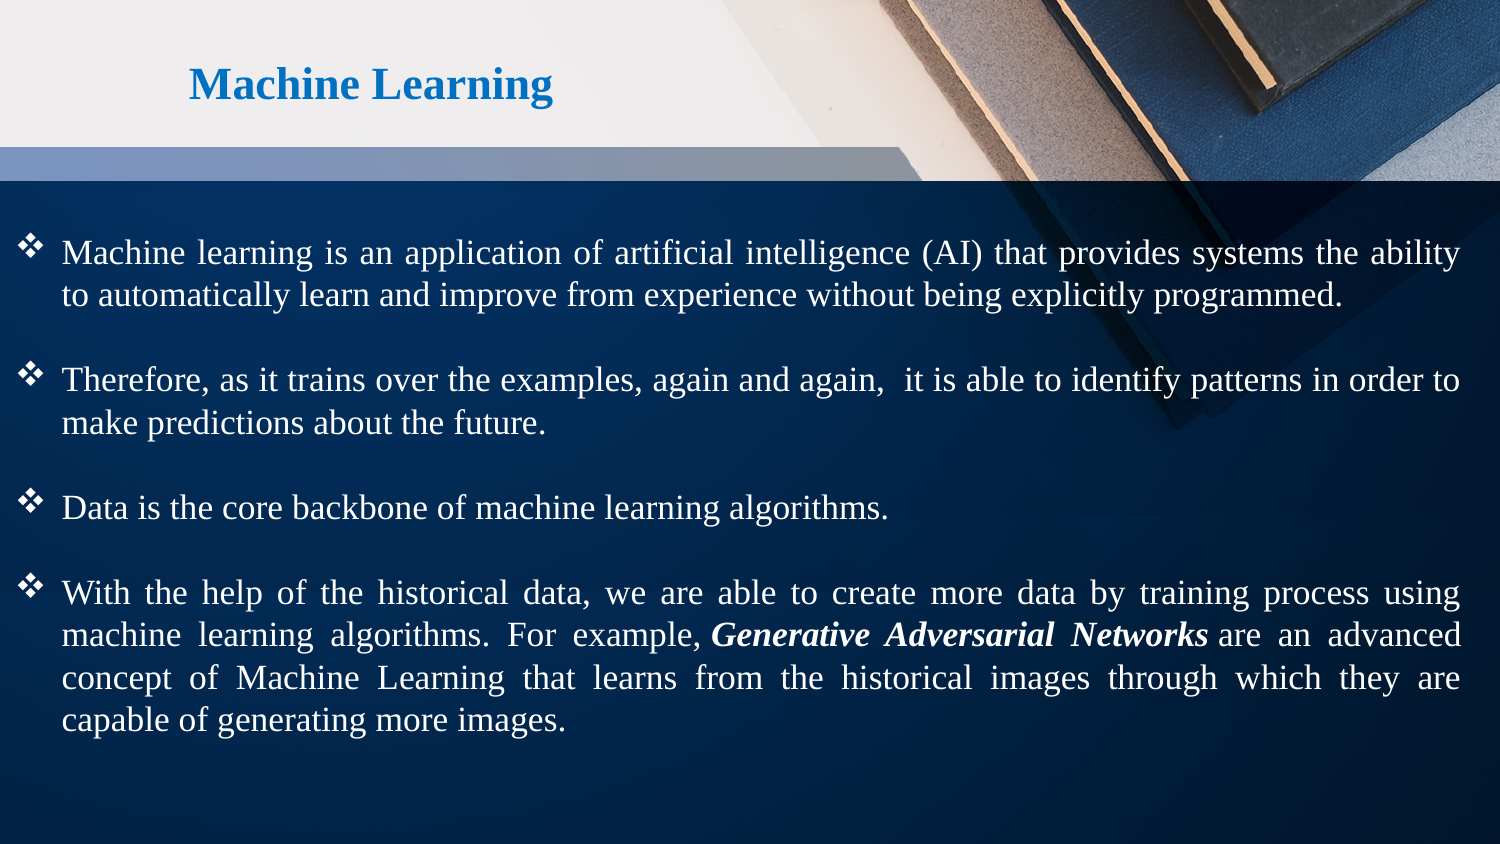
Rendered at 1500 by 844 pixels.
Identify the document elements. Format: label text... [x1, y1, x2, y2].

picture [0, 0, 1500, 844]
text_box Machine learning is an application of artificial intelligence (AI) that provides systems the ability to automatically learn and improve from experience without being explicitly programmed. Therefore, as it trains over the examples, again and again, it is able to identify patterns in order to make predictions about the future. Data is the core backbone of machine learning algorithms. With the help of the historical data, we are able to create more data by training process using machine learning algorithms. For example, Generative Adversarial Networks are an advanced concept of Machine Learning that learns from the historical images through which they are capable of generating more images. [0, 221, 1477, 789]
title Machine Learning [173, 46, 1500, 172]
